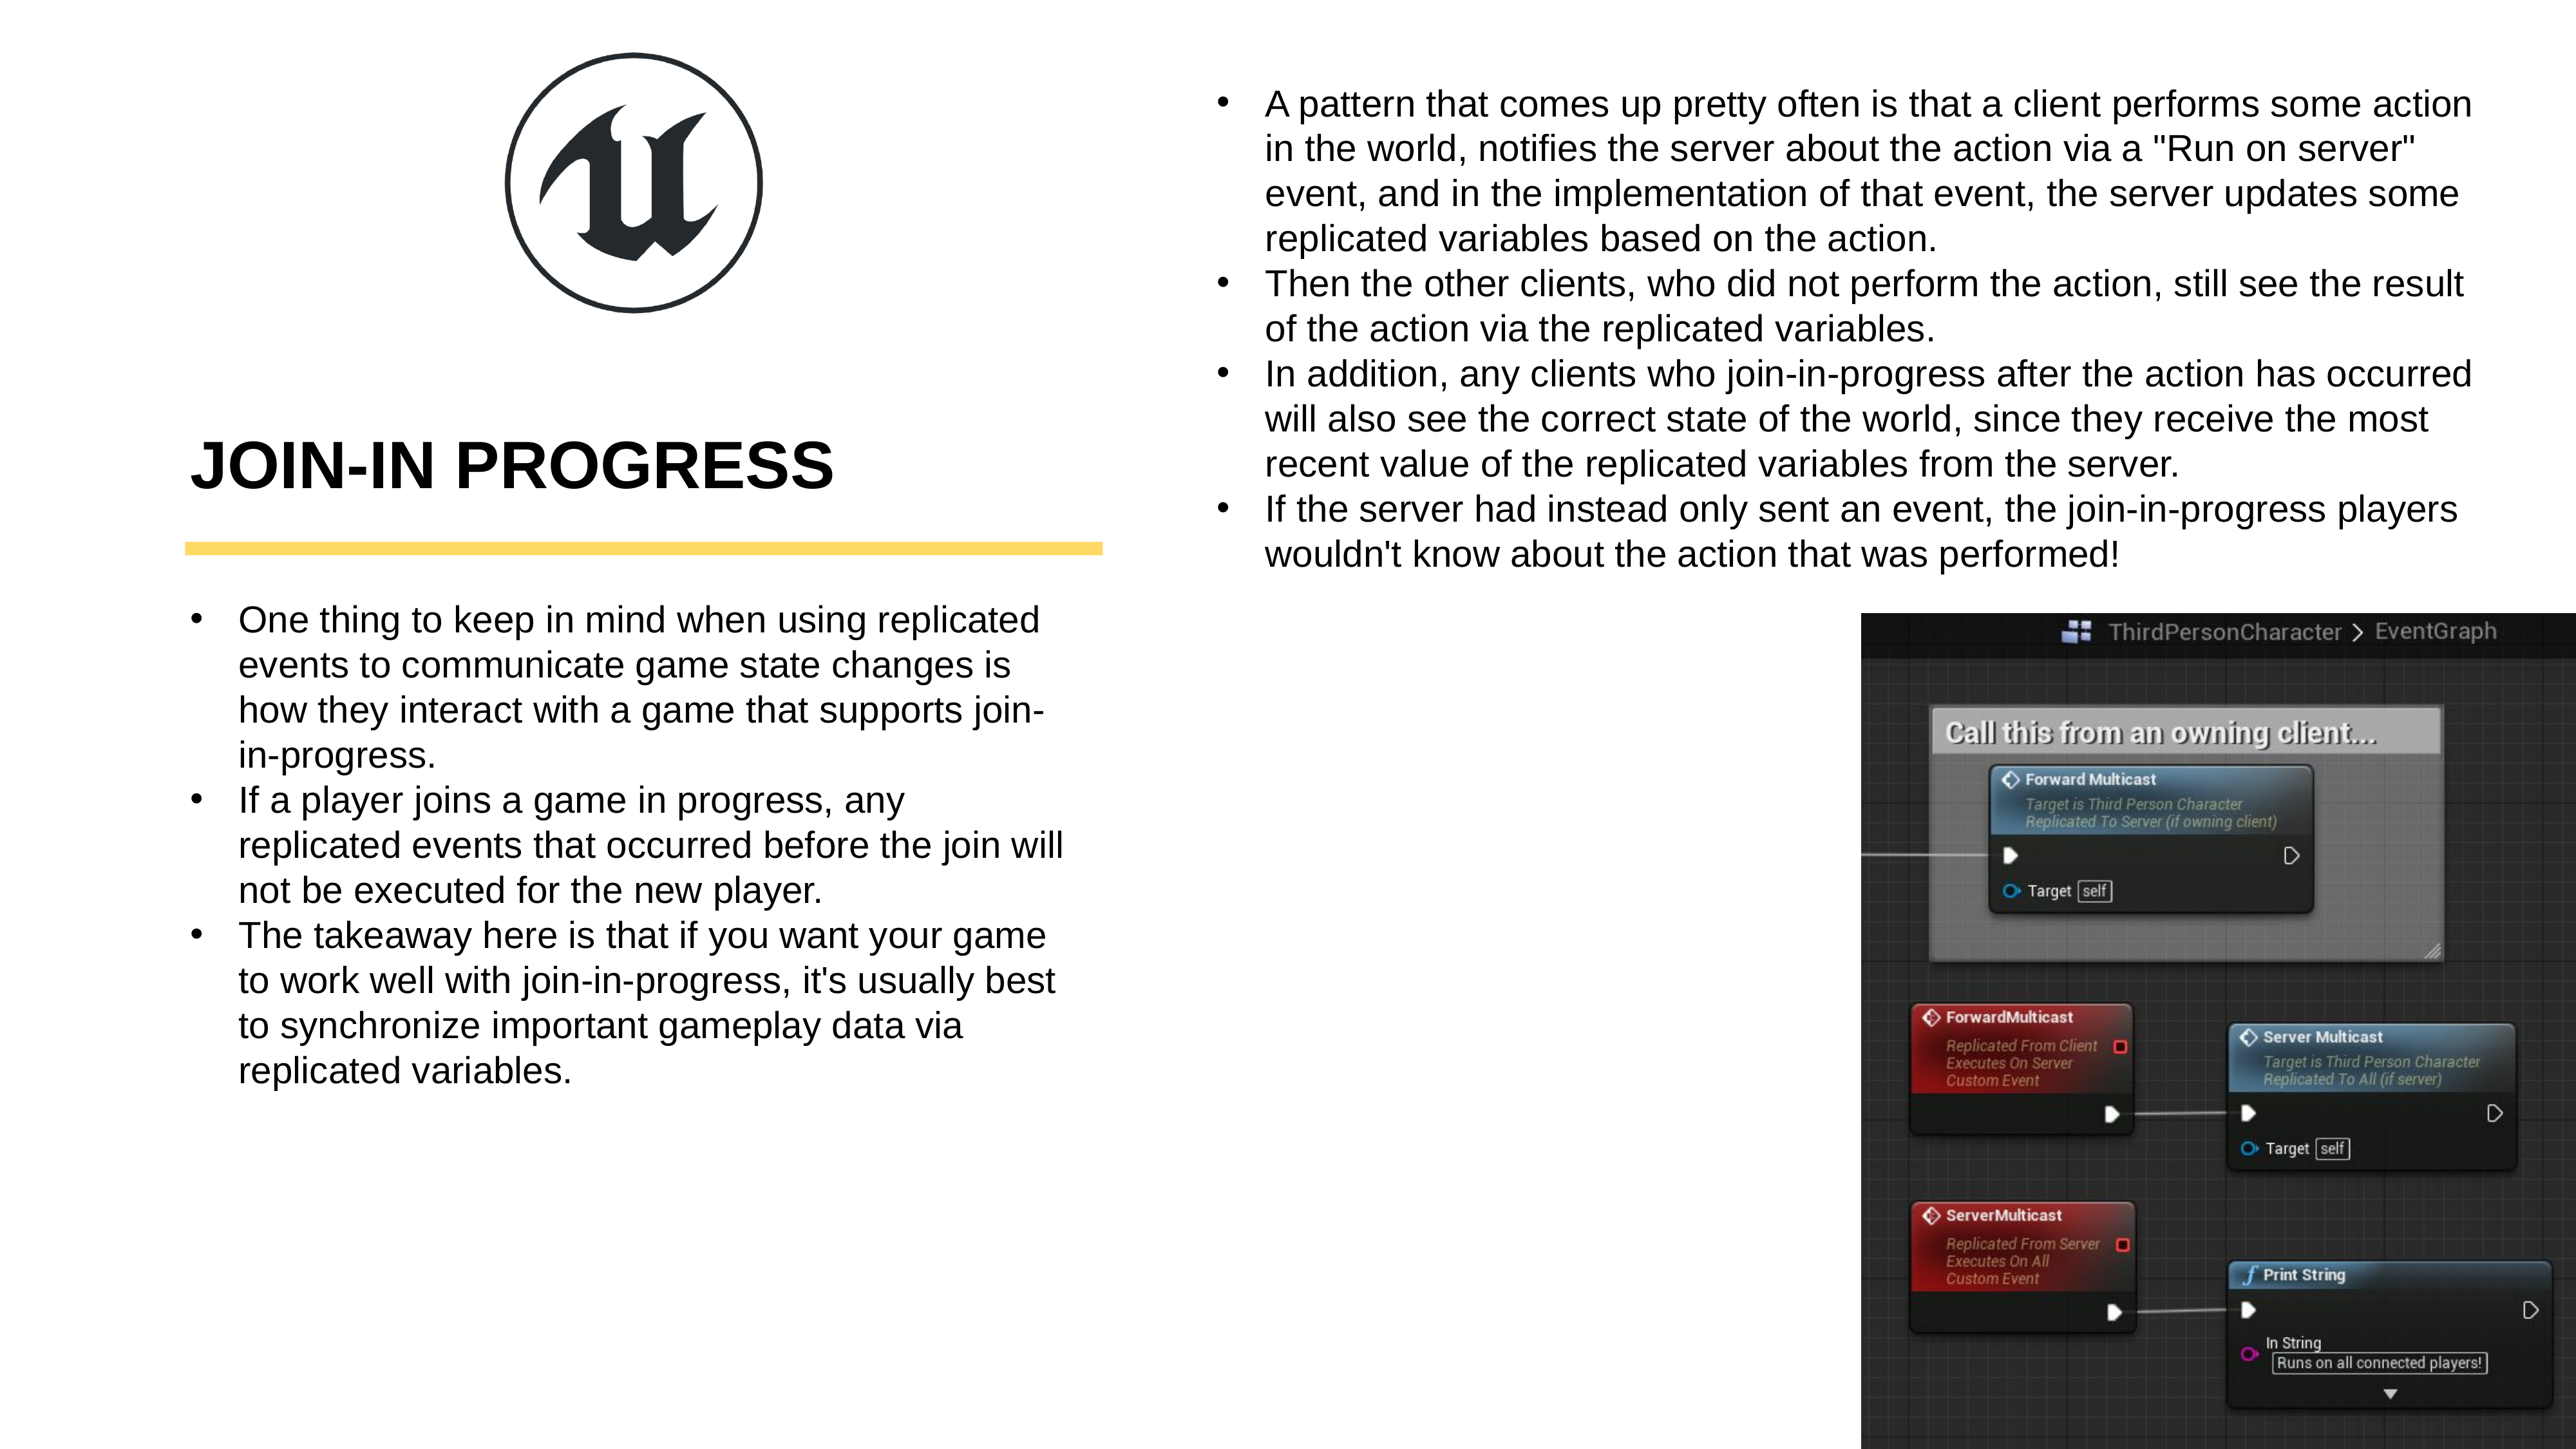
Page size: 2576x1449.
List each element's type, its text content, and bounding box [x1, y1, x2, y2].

picture [495, 42, 773, 327]
text_box [185, 542, 1103, 556]
text_box One thing to keep in mind when using replicated events to communicate game state changes is how they interact with a game that supports join-in-progress. If a player joins a game in progress, any replicated events that occurred before the join will not be executed for the new player. The takeaway here is that if you want your game to work well with join-in-progress, it's usually best to synchronize important gameplay data via replicated variables. [185, 590, 1084, 1097]
text_box JOIN-IN PROGRESS [185, 416, 1133, 507]
text_box A pattern that comes up pretty often is that a client performs some action in the world, notifies the server about the action via a "Run on server" event, and in the implementation of that event, the server updates some replicated variables based on the action. Then the other clients, who did not perform the action, still see the result of the action via the replicated variables. In addition, any clients who join-in-progress after the action has occurred will also see the correct state of the world, since they receive the most recent value of the replicated variables from the server. If the server had instead only sent an event, the join-in-progress players wouldn't know about the action that was performed! [1207, 74, 2516, 580]
picture [1861, 613, 2576, 1449]
